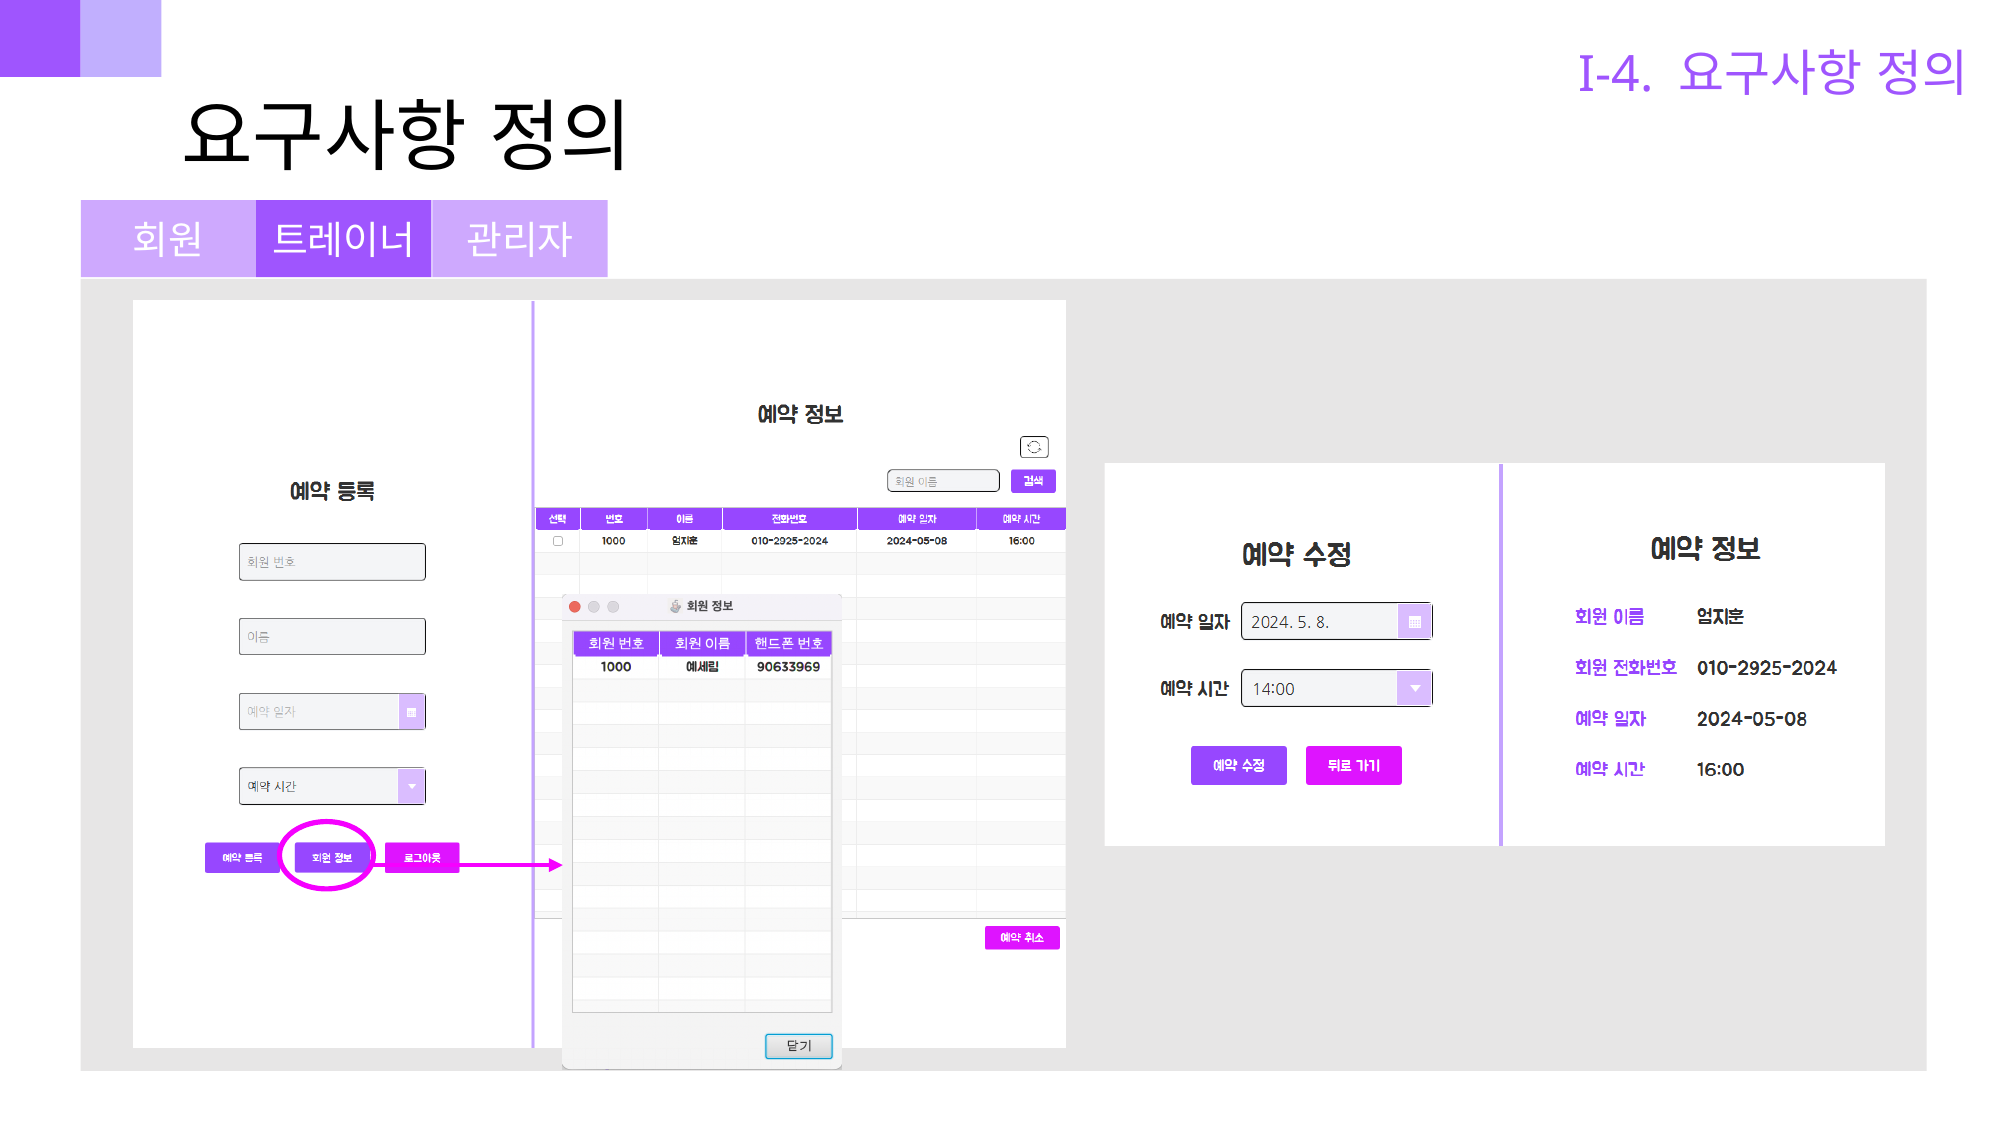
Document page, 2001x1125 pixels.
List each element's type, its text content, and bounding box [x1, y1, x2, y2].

text_box 트레이너 [255, 199, 431, 278]
picture [133, 300, 1066, 1070]
text_box [80, 278, 1927, 1071]
text_box 회원 [80, 199, 255, 278]
text_box [0, 0, 80, 78]
text_box 관리자 [431, 199, 609, 278]
text_box I-4. 요구사항 정의 [1562, 34, 1986, 109]
picture [1104, 463, 1885, 847]
text_box [80, 0, 162, 78]
title 요구사항 정의 [161, 77, 1851, 203]
